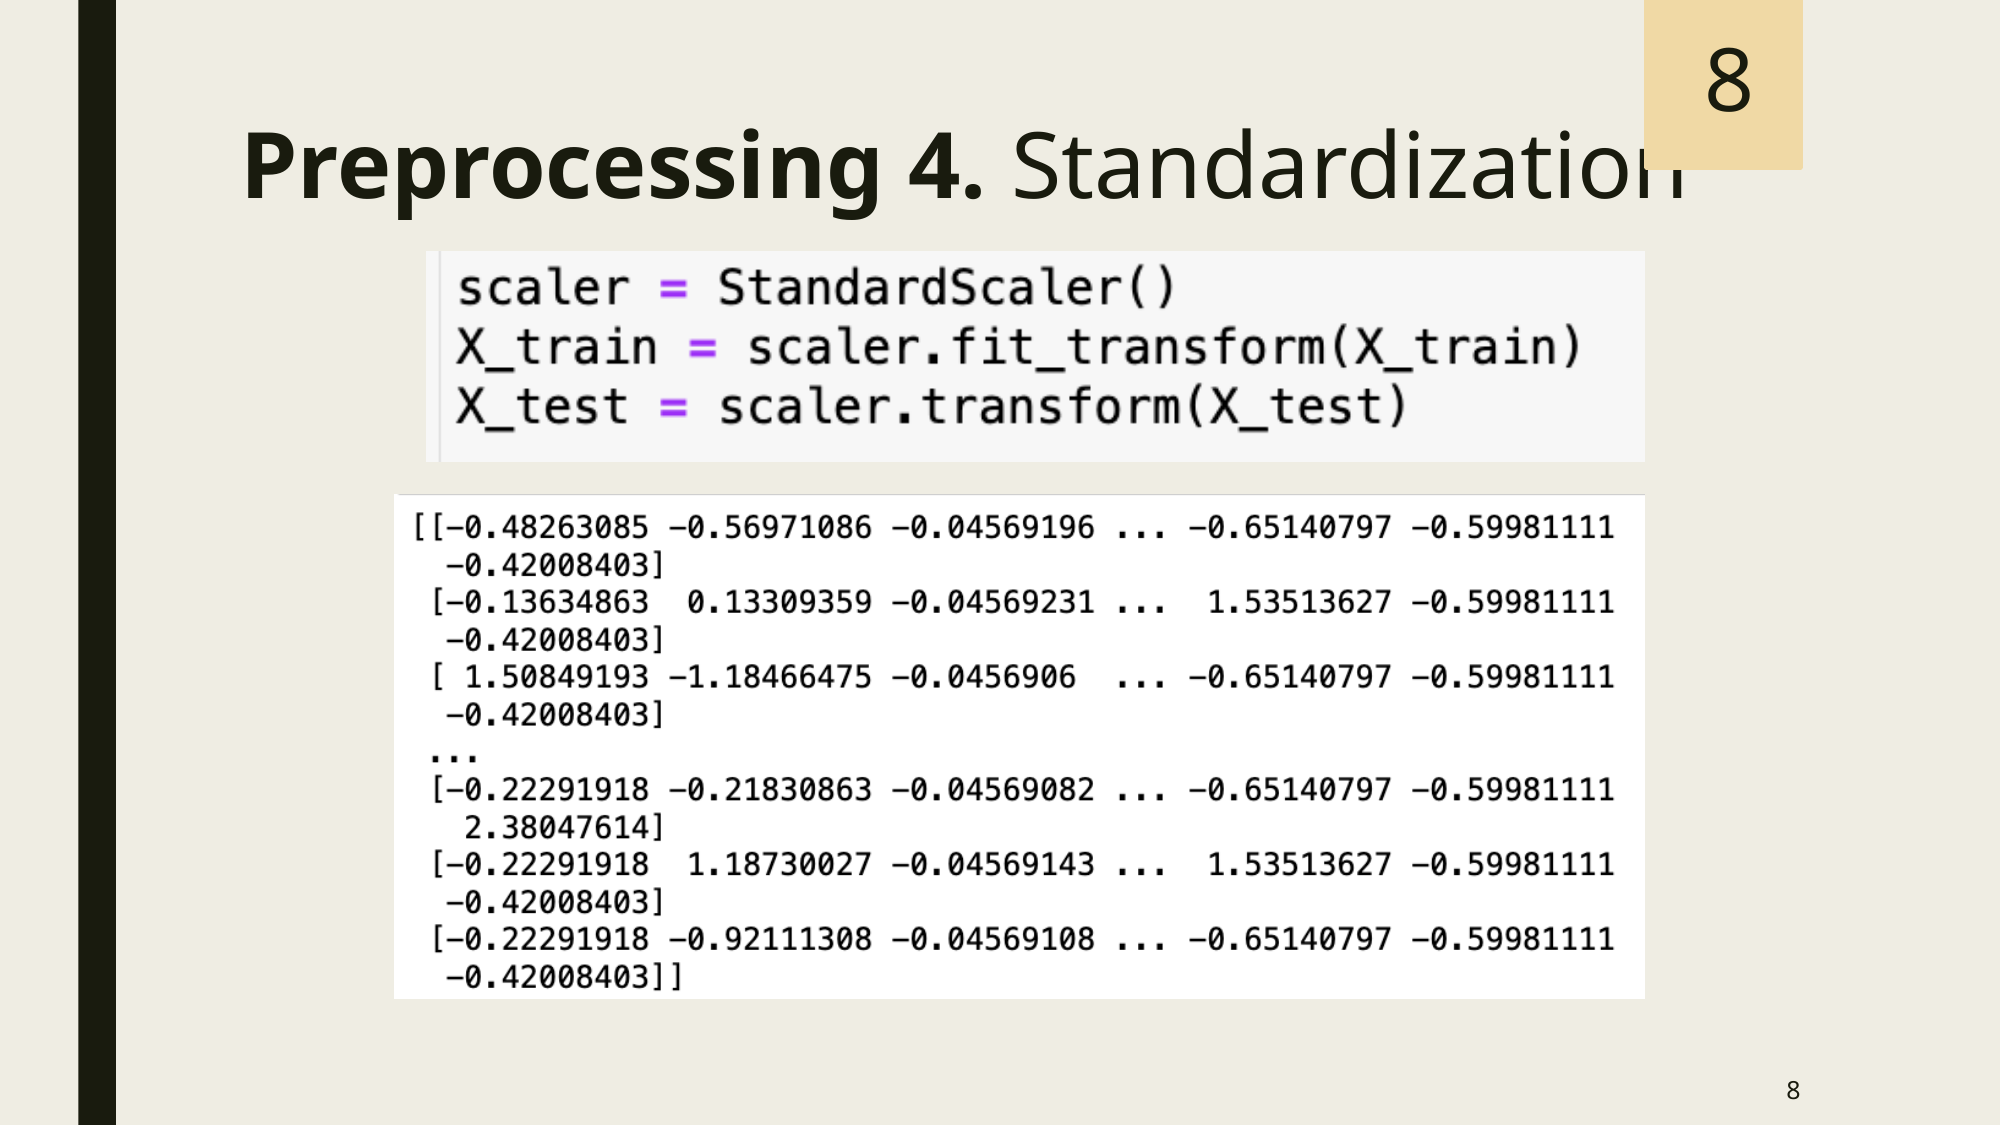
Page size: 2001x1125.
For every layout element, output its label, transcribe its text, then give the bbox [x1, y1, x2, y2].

title Preprocessing 4. Standardization [225, 112, 1800, 357]
text_box [1644, 0, 1803, 170]
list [426, 251, 1645, 462]
picture [394, 494, 1645, 999]
text_box 8 [1678, 18, 1770, 149]
slide_number 8 [1553, 1058, 1816, 1125]
